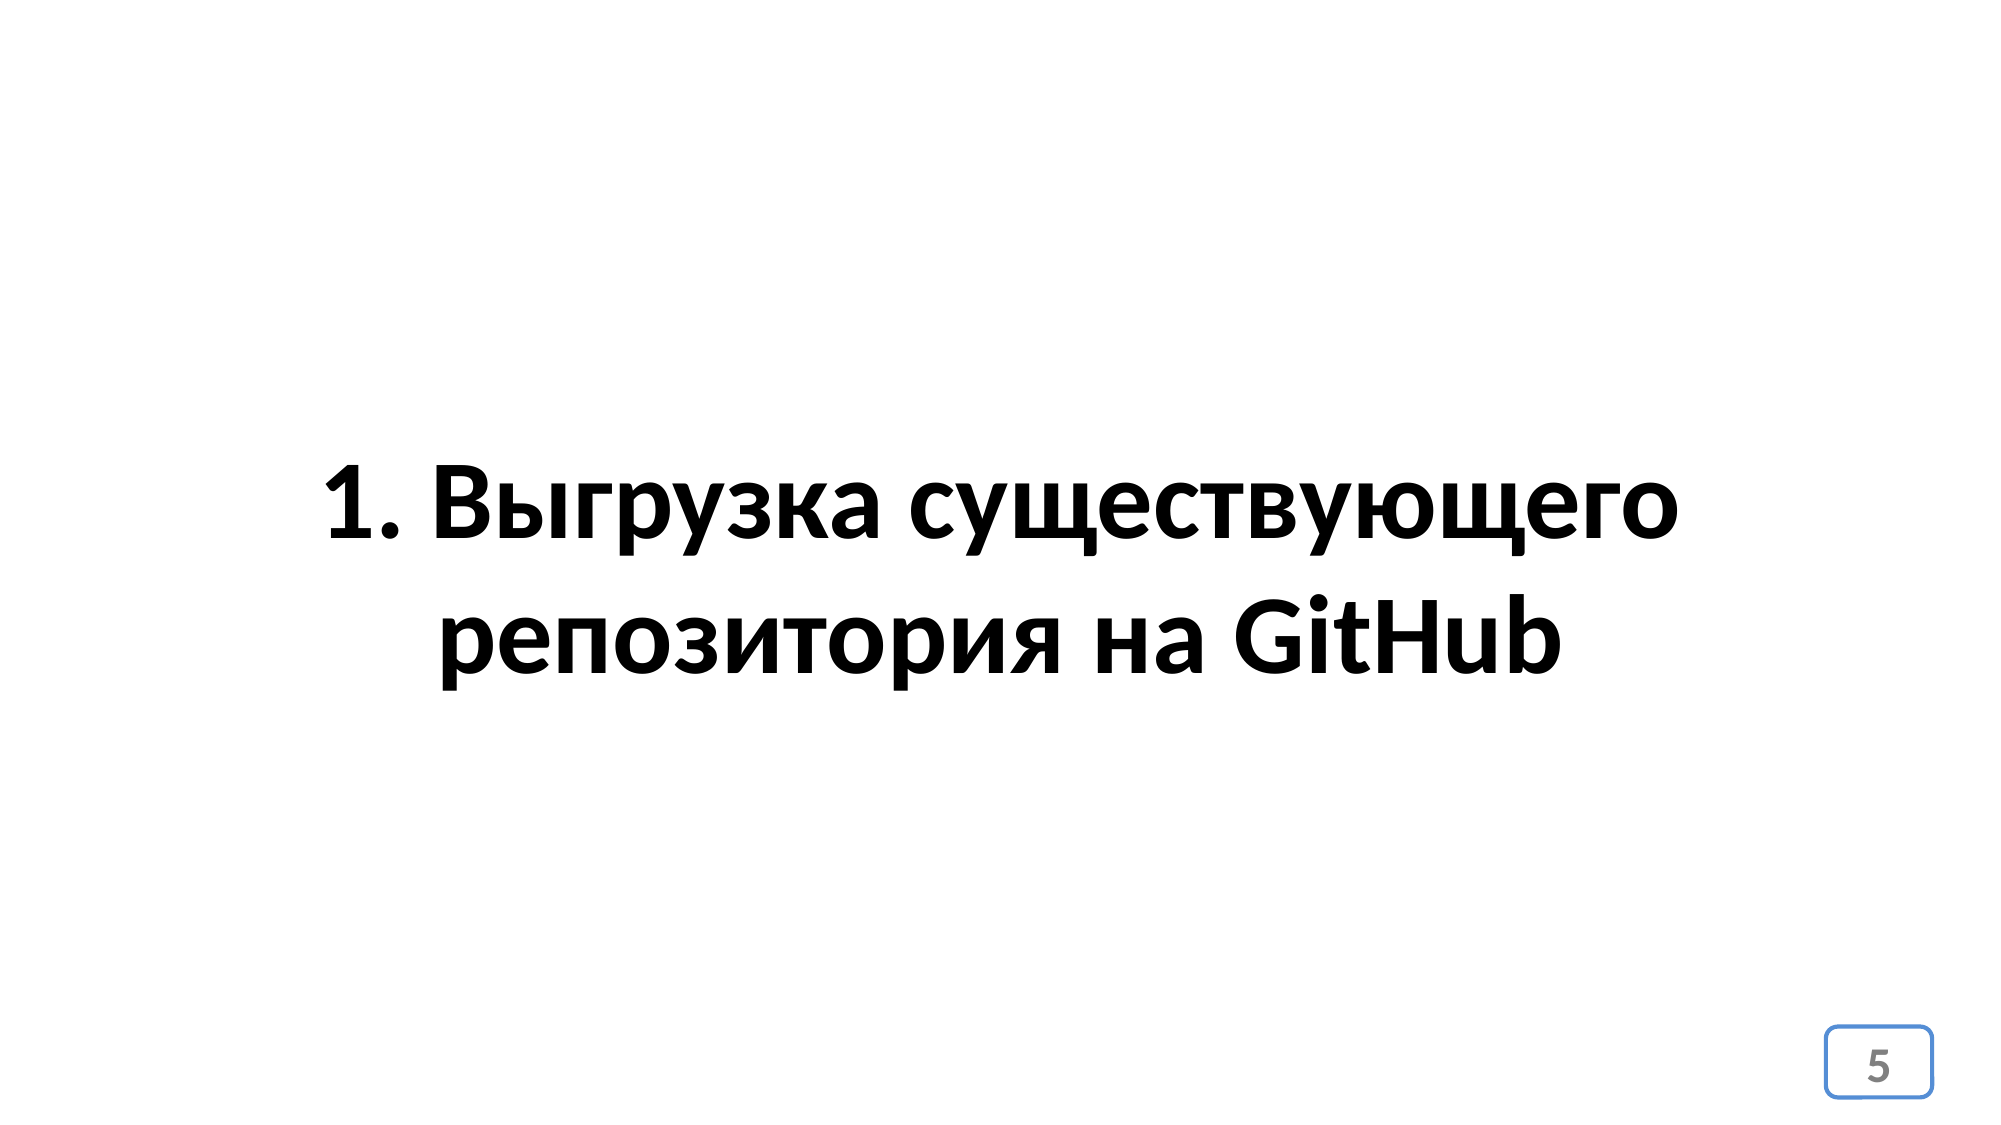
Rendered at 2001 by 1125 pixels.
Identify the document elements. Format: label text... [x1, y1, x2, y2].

text_box 5 [1823, 1024, 1935, 1100]
text_box 1. Выгрузка существующего репозитория на GitHub [0, 418, 2000, 704]
